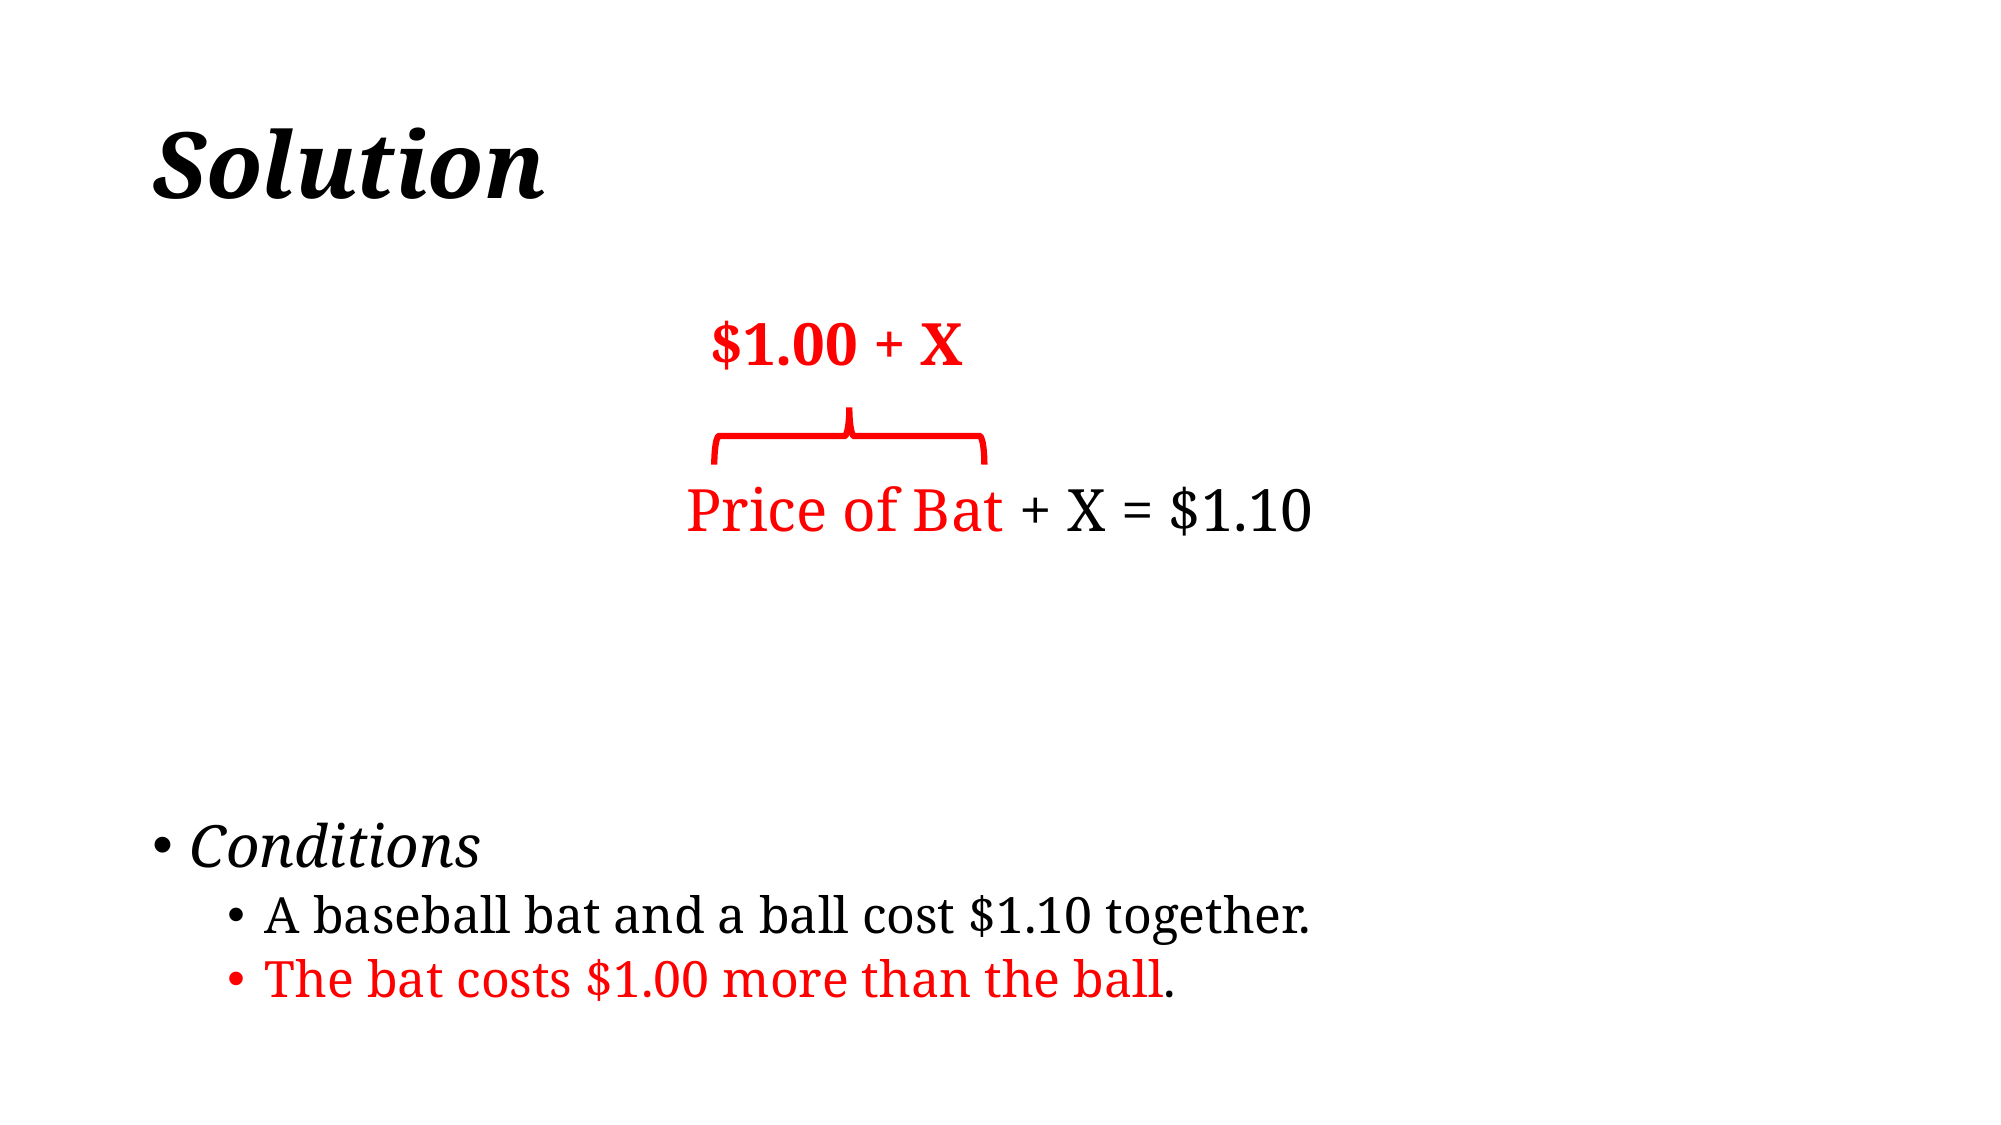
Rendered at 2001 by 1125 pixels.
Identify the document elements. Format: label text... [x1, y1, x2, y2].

text_box [713, 407, 986, 465]
list Price of Bat + X = $1.10 Conditions A baseball bat and a ball cost $1.10 together. The bat costs $1.00 more than the ball. [137, 299, 1863, 1014]
title Solution [137, 59, 1863, 278]
text_box $1.00 + X [383, 299, 1291, 385]
